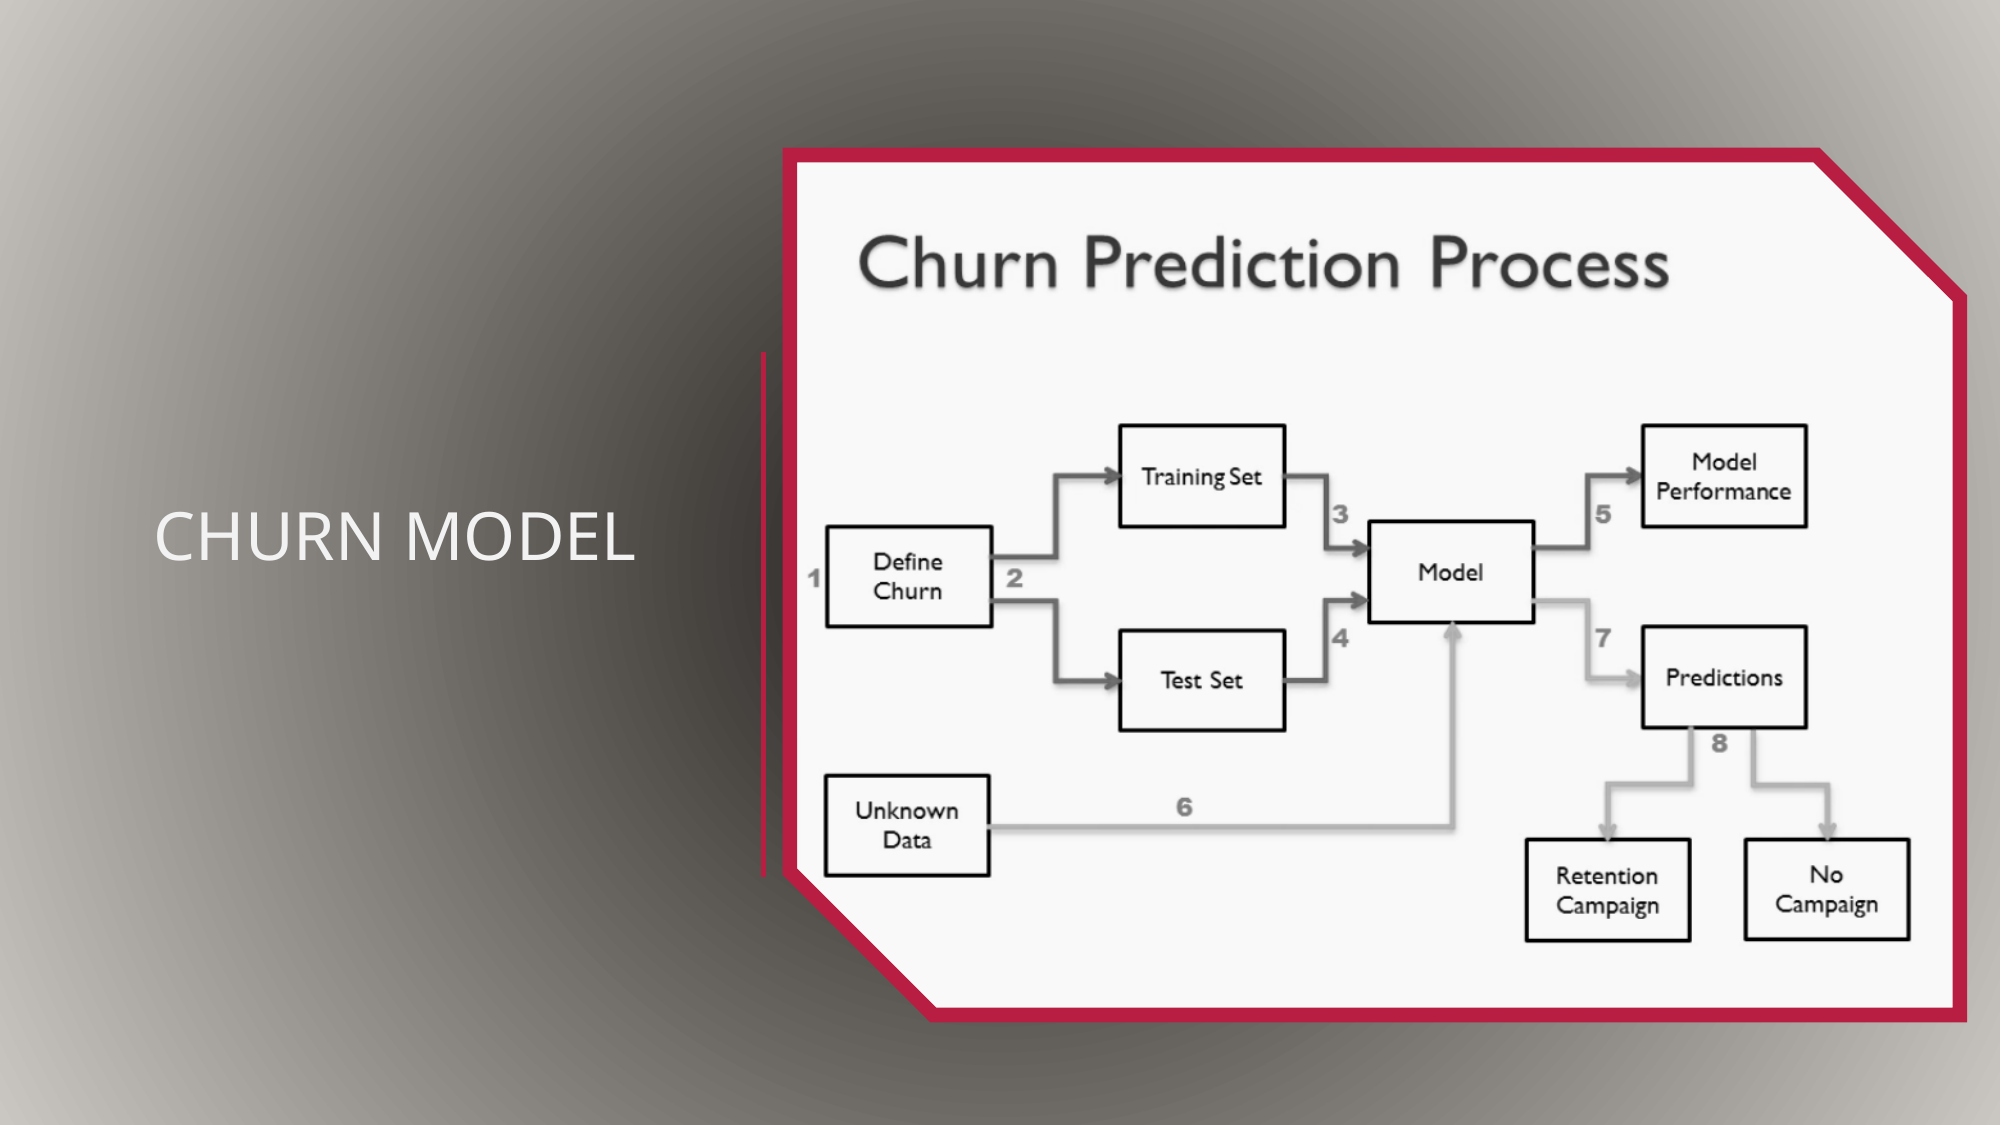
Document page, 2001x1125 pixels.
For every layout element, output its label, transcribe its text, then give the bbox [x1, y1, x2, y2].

text_box [0, 0, 2000, 1125]
picture [789, 154, 1961, 1016]
title Churn model [138, 262, 720, 968]
